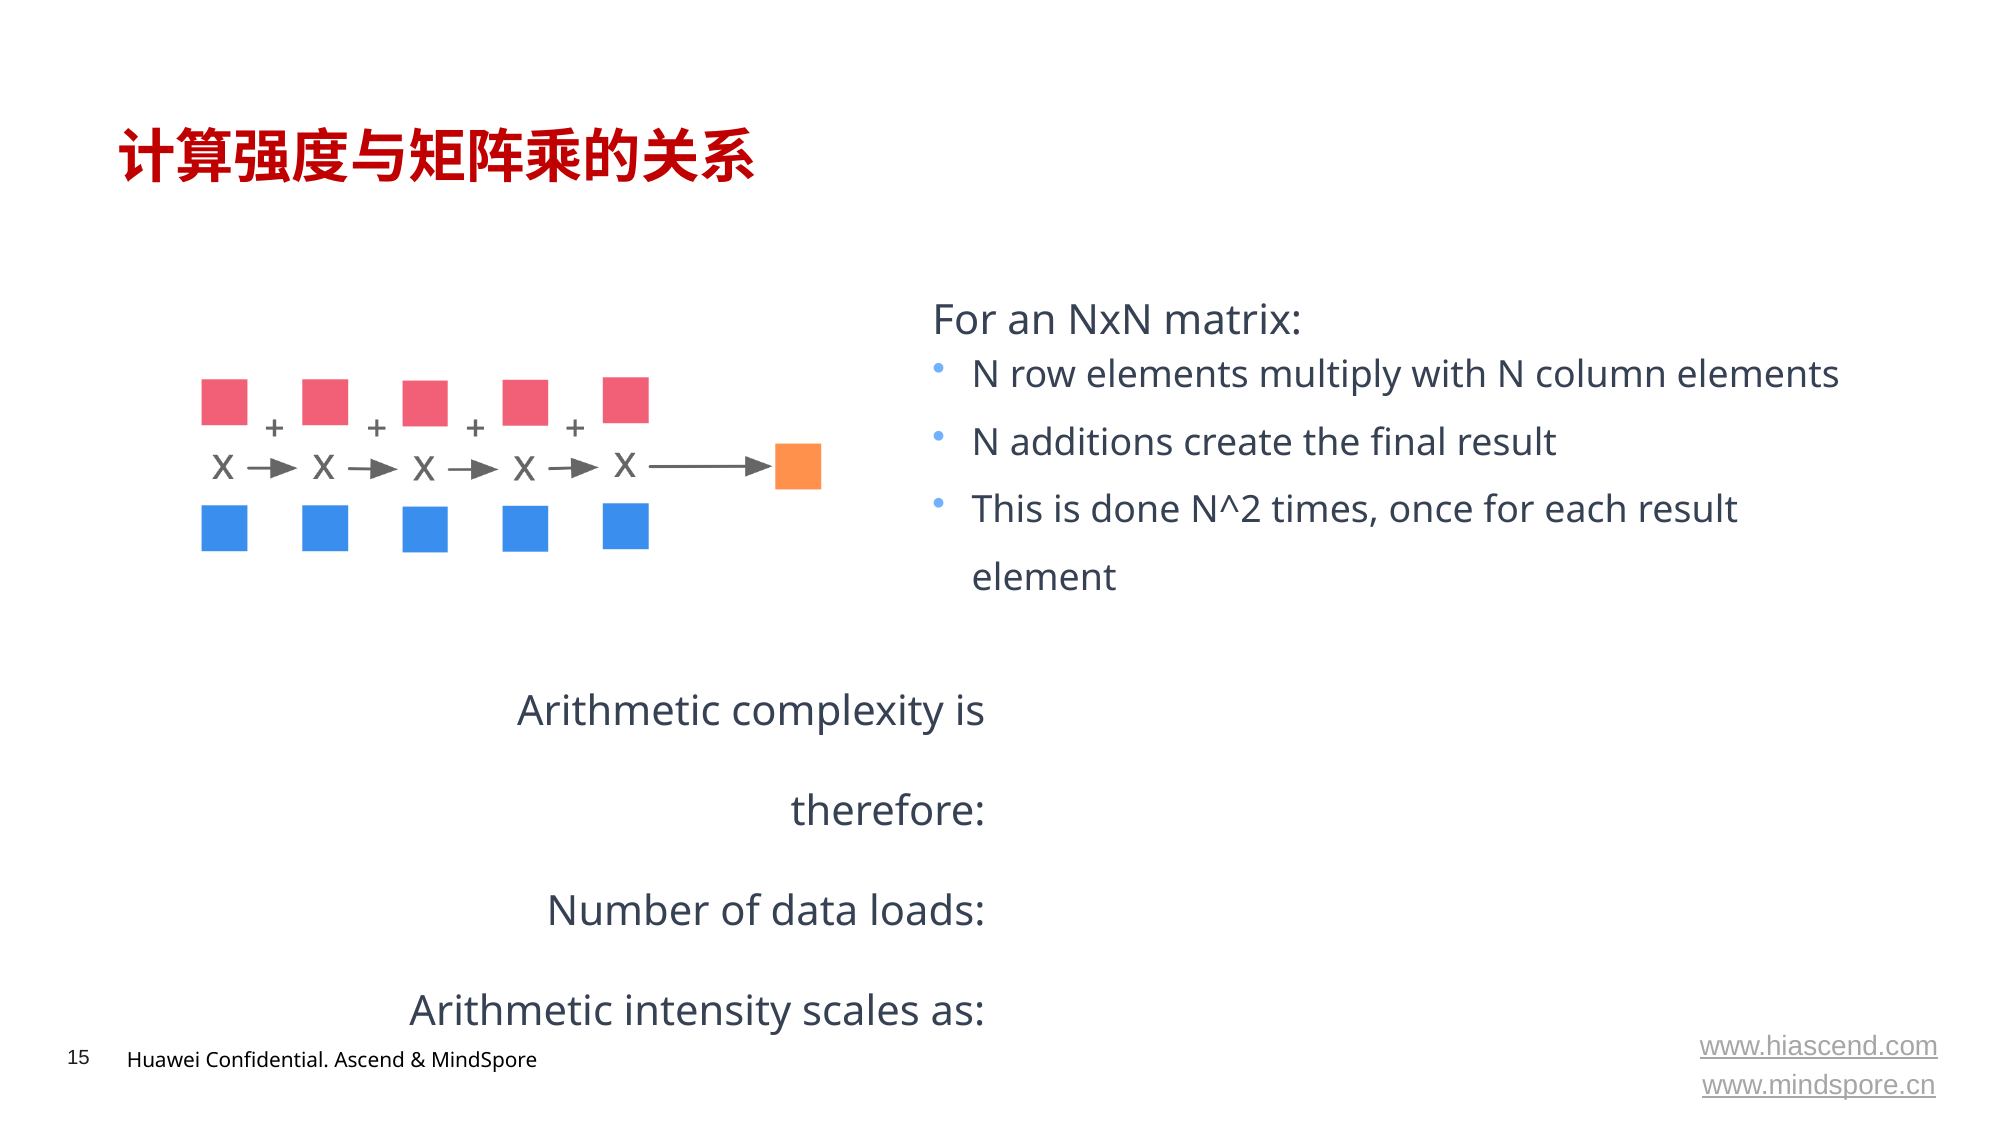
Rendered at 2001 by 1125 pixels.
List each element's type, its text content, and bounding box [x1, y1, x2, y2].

text_box Arithmetic complexity is therefore: Number of data loads: Arithmetic intensity scales as: [350, 704, 1001, 964]
title 计算强度与矩阵乘的关系 [102, 111, 1901, 209]
text_box N row elements multiply with N column elements N additions create the final result This is done N^2 times, once for each result element [917, 361, 1863, 565]
text_box For an NxN matrix: [917, 278, 1863, 357]
picture [196, 372, 824, 557]
